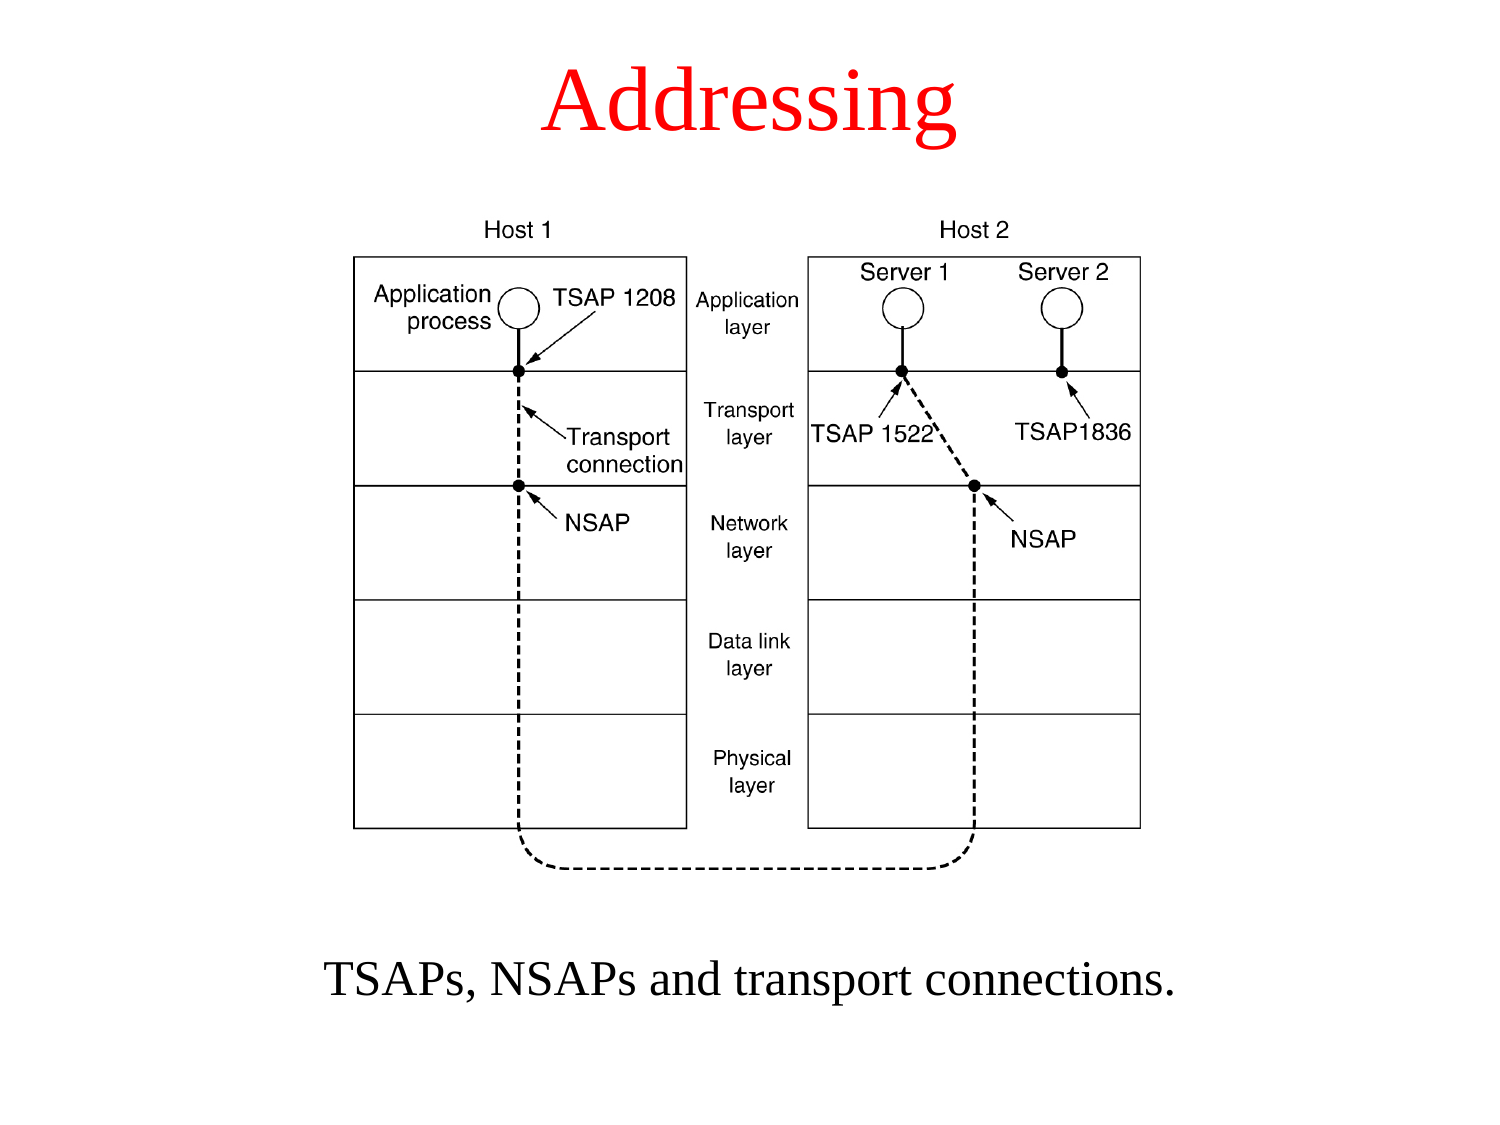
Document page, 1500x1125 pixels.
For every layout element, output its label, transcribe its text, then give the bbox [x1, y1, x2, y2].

list TSAPs, NSAPs and transport connections. [0, 937, 1500, 1076]
title Addressing [0, 0, 1500, 188]
picture [352, 215, 1141, 870]
